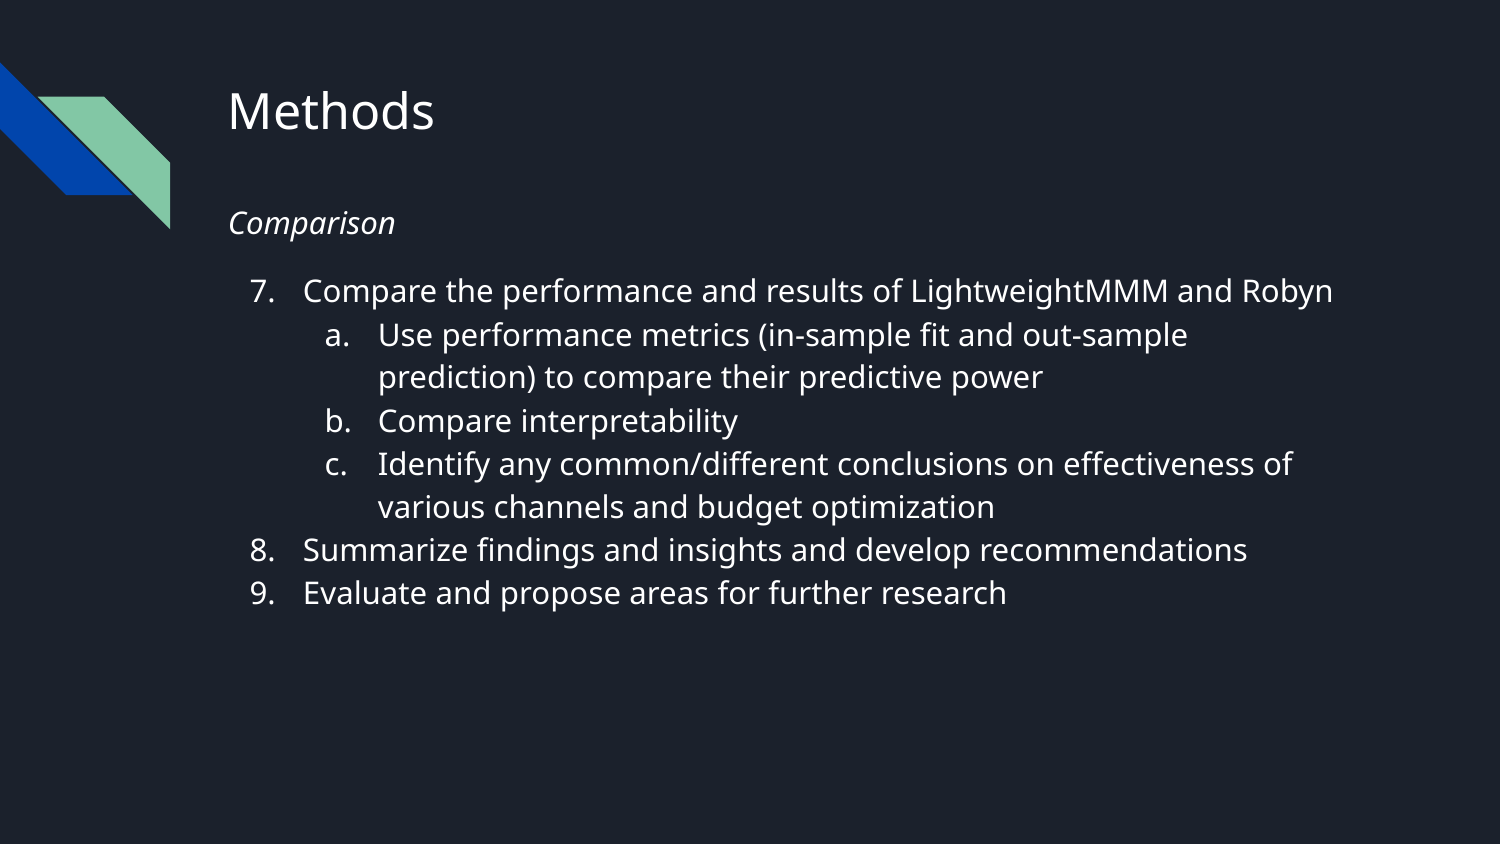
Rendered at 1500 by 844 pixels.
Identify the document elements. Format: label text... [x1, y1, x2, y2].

title Methods [212, 64, 1368, 183]
list Comparison Compare the performance and results of LightweightMMM and Robyn Use performance metrics (in-sample fit and out-sample prediction) to compare their predictive power Compare interpretability Identify any common/different conclusions on effectiveness of various channels and budget optimization Summarize findings and insights and develop recommendations Evaluate and propose areas for further research [212, 183, 1368, 764]
text_box [709, 420, 788, 495]
